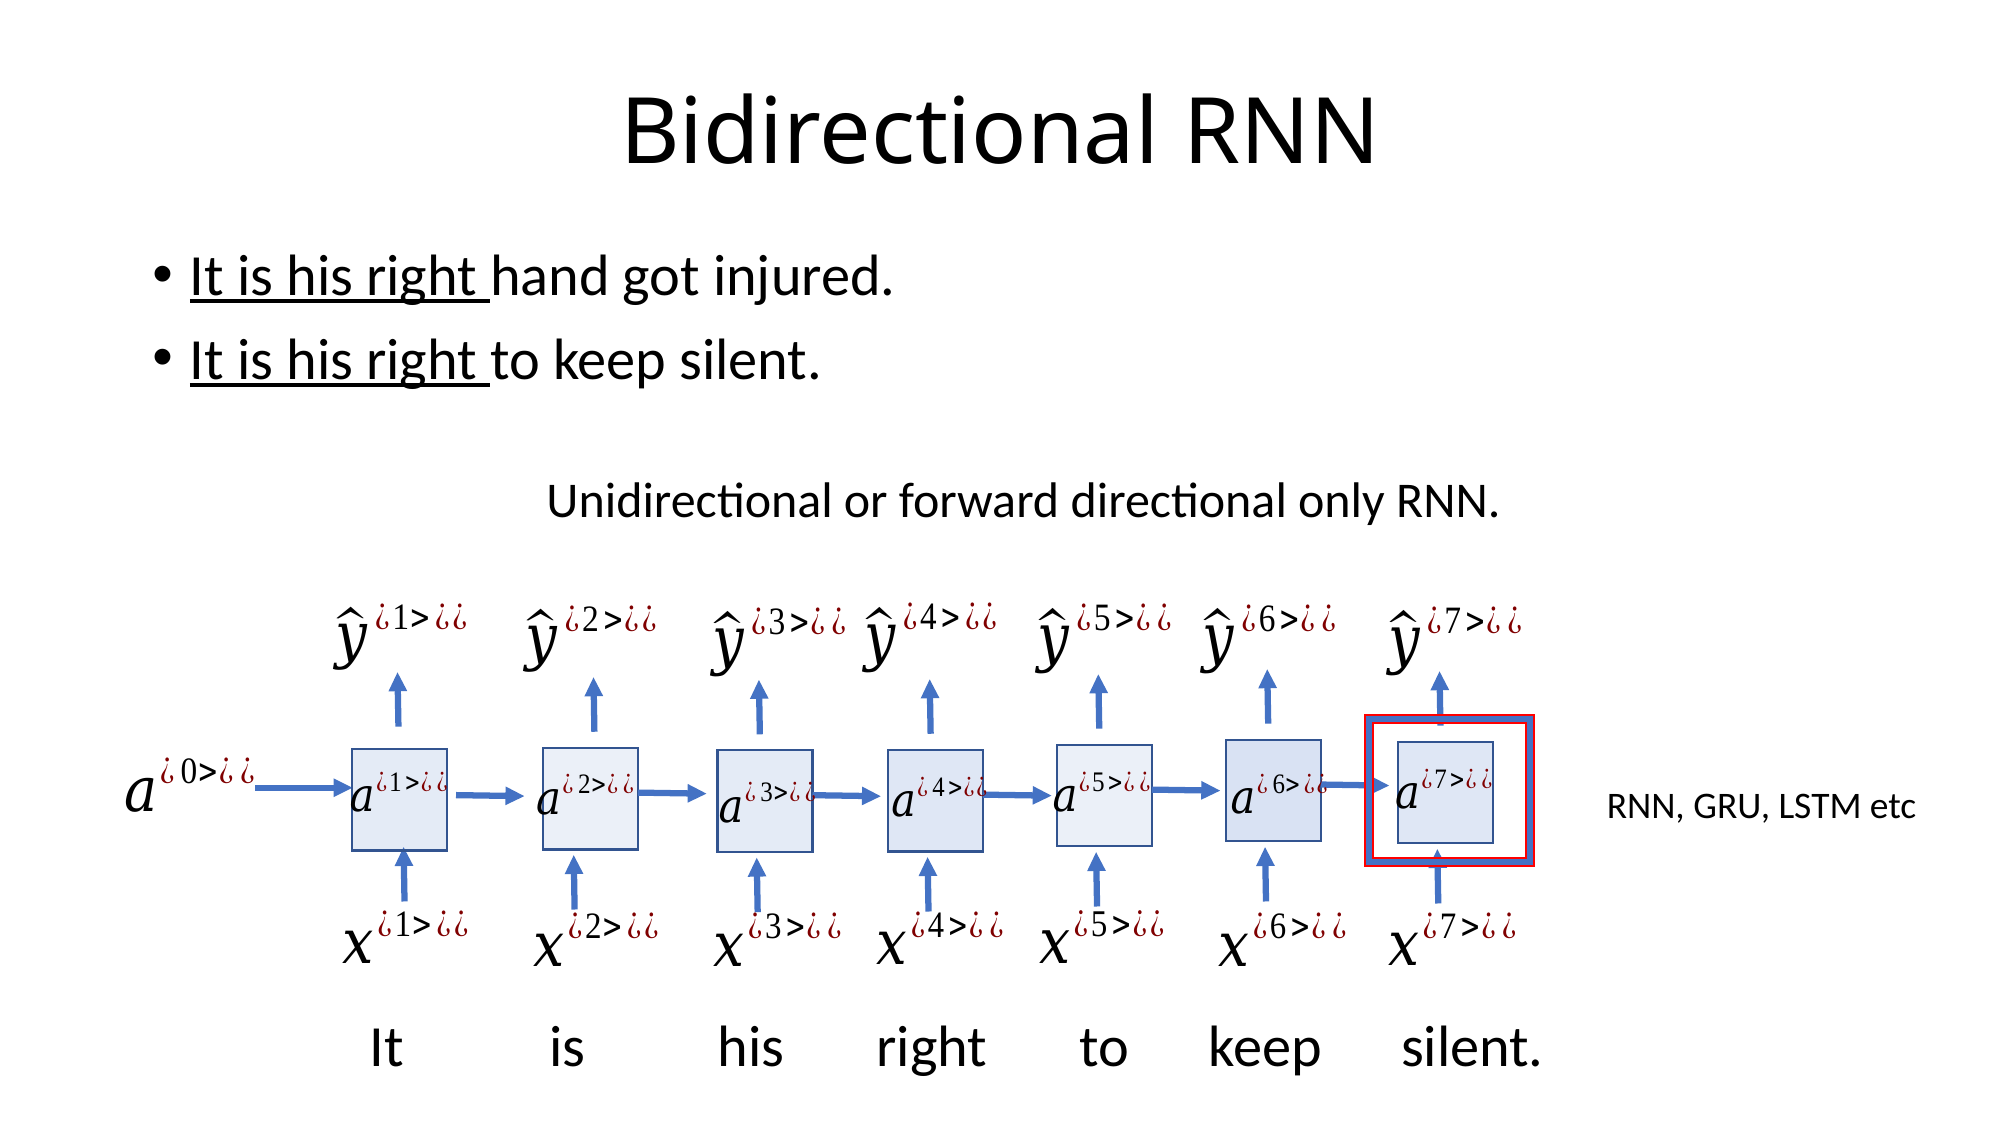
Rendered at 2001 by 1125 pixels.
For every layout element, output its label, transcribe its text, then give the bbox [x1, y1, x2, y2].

text_box It is his right to keep silent. [354, 1001, 1560, 1086]
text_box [124, 593, 1535, 982]
title Bidirectional RNN [137, 59, 1863, 209]
text_box Unidirectional or forward directional only RNN. [531, 459, 1516, 535]
text_box RNN, GRU, LSTM etc [1592, 773, 1932, 833]
list It is his right hand got injured. It is his right to keep silent. [137, 237, 1863, 423]
